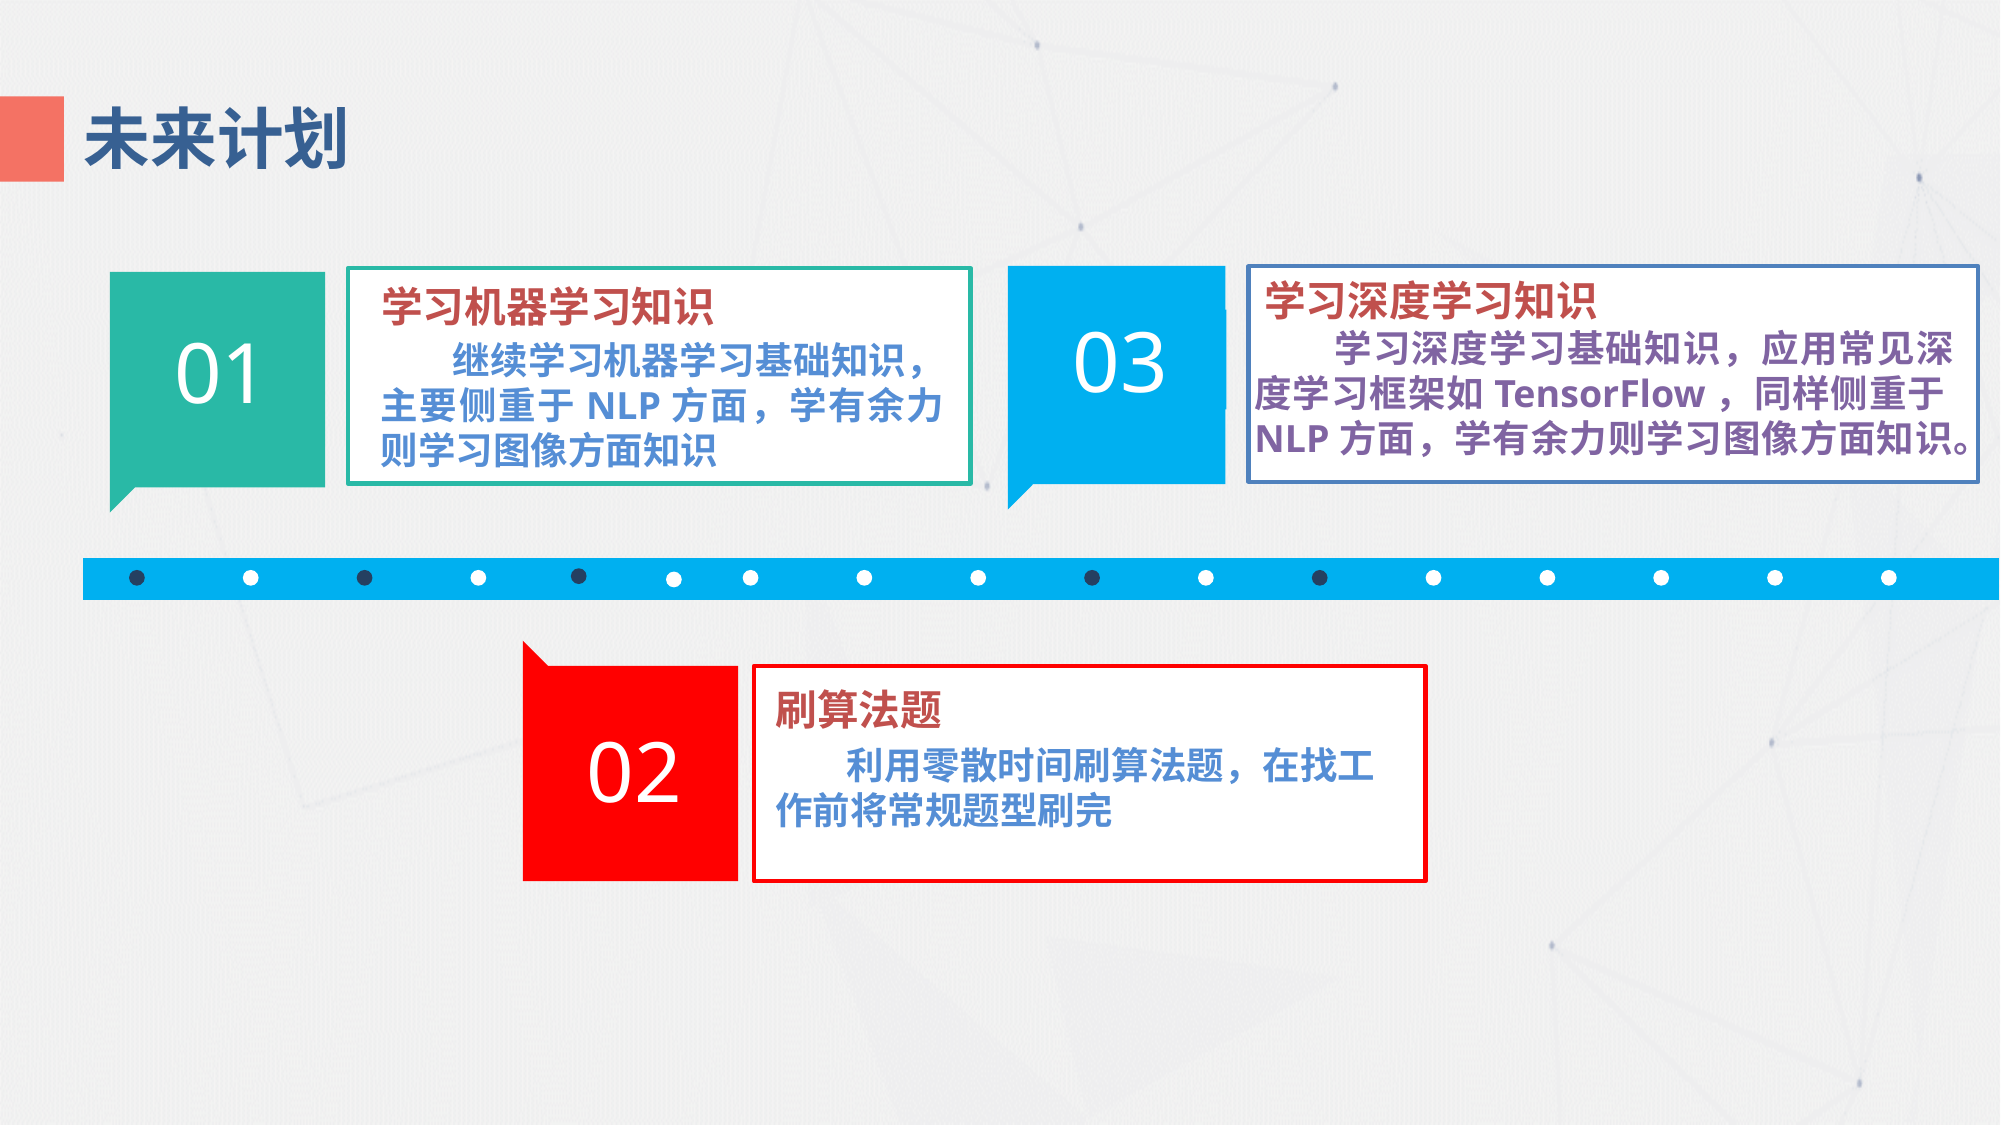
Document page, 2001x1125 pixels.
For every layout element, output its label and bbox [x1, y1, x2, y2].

picture [0, 0, 2001, 1125]
text_box [347, 267, 971, 484]
text_box [109, 271, 326, 513]
text_box [240, 567, 261, 588]
text_box [663, 569, 684, 590]
text_box [1765, 567, 1785, 588]
text_box [1878, 567, 1899, 588]
text_box [568, 566, 589, 587]
text_box [127, 567, 147, 588]
text_box [354, 567, 375, 588]
text_box [1651, 567, 1672, 588]
text_box [1195, 567, 1216, 588]
text_box [1423, 567, 1444, 588]
text_box [80, 556, 2000, 602]
text_box [1537, 567, 1558, 588]
text_box [468, 567, 489, 588]
text_box [753, 665, 1426, 882]
text_box [1309, 567, 1330, 588]
text_box [1082, 567, 1102, 588]
text_box [740, 567, 761, 588]
text_box [1007, 265, 1227, 510]
text_box [854, 567, 875, 588]
text_box [968, 567, 989, 588]
text_box [0, 96, 352, 182]
text_box [1239, 266, 1979, 482]
text_box [522, 640, 748, 882]
